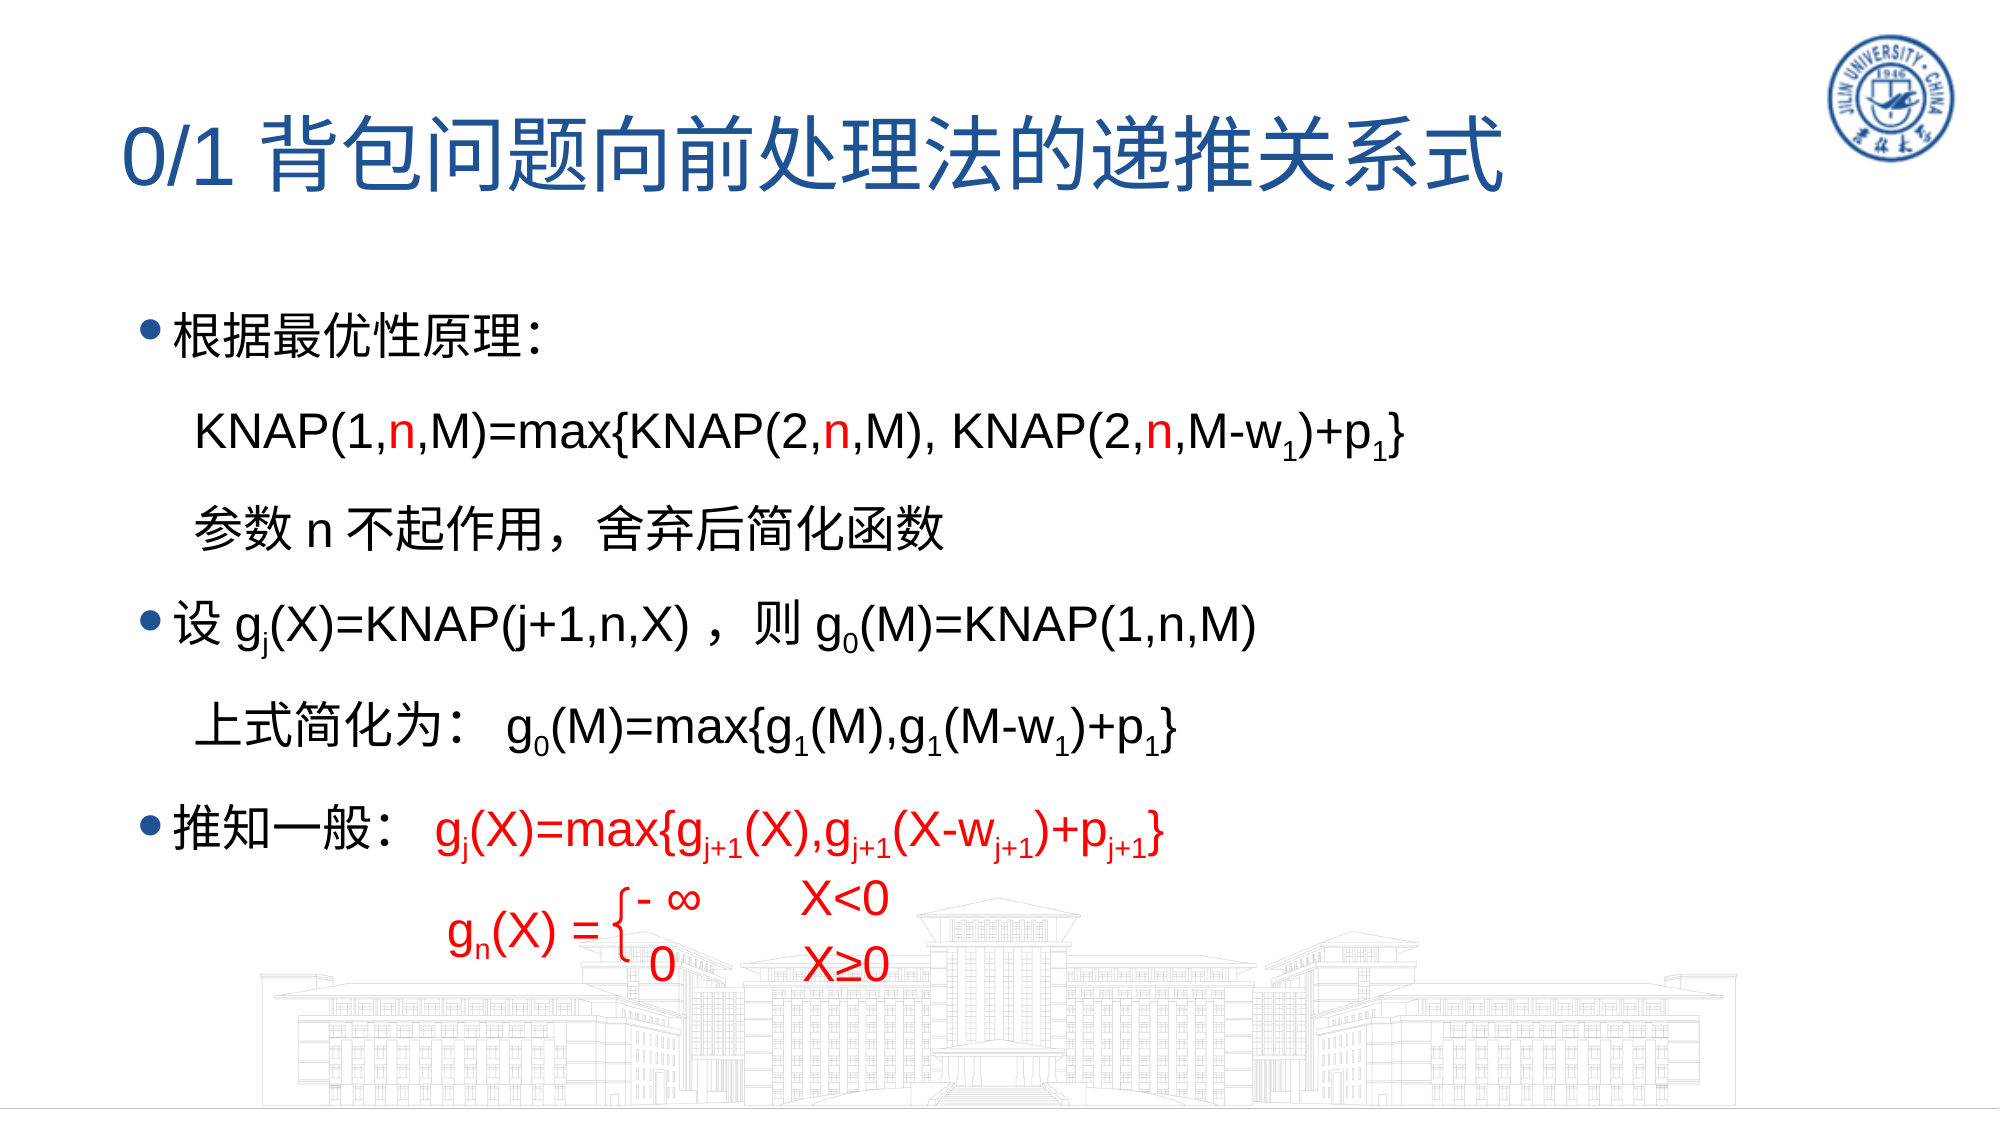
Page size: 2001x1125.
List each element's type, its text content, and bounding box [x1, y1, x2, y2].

title 0/1背包问题向前处理法的递推关系式 [106, 49, 1832, 268]
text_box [432, 857, 1000, 1001]
picture [1824, 15, 1965, 173]
slide_number [1412, 1042, 1863, 1103]
list 根据最优性原理： KNAP(1,n,M)=max{KNAP(2,n,M), KNAP(2,n,M-w1)+p1} 参数n不起作用，舍弃后简化函数 设gj(X)=KNAP(j+1,n,X)，则g0(M)=KNAP(1,n,M) 上式简化为：g0(M)=max{g1(M),g1(M-w1)+p1} 推知一般：gj(X)=max{gj+1(X),gj+1(X-wj+1)+pj+1} [122, 267, 1832, 1012]
table_cell [0, 897, 1999, 1109]
